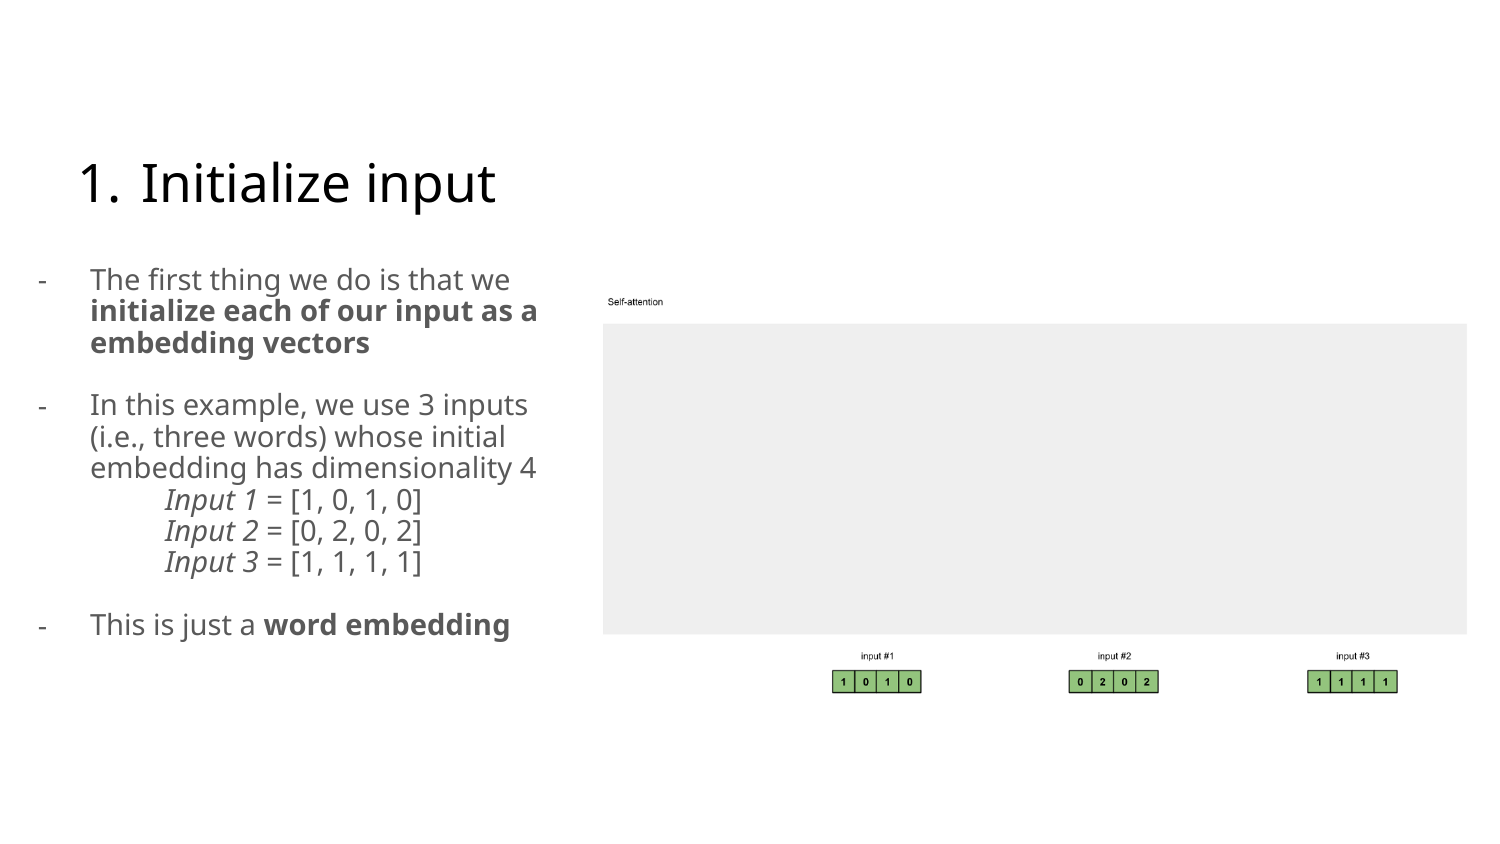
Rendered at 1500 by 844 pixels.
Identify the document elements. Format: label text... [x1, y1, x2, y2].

title Initialize input [51, 134, 1449, 229]
list The first thing we do is that we initialize each of our input as a embedding vectors In this example, we use 3 inputs (i.e., three words) whose initial embedding has dimensionality 4 Input 1 = [1, 0, 1, 0] Input 2 = [0, 2, 0, 2] Input 3 = [1, 1, 1, 1] This is just a word embedding [0, 250, 610, 790]
picture [576, 204, 1500, 760]
